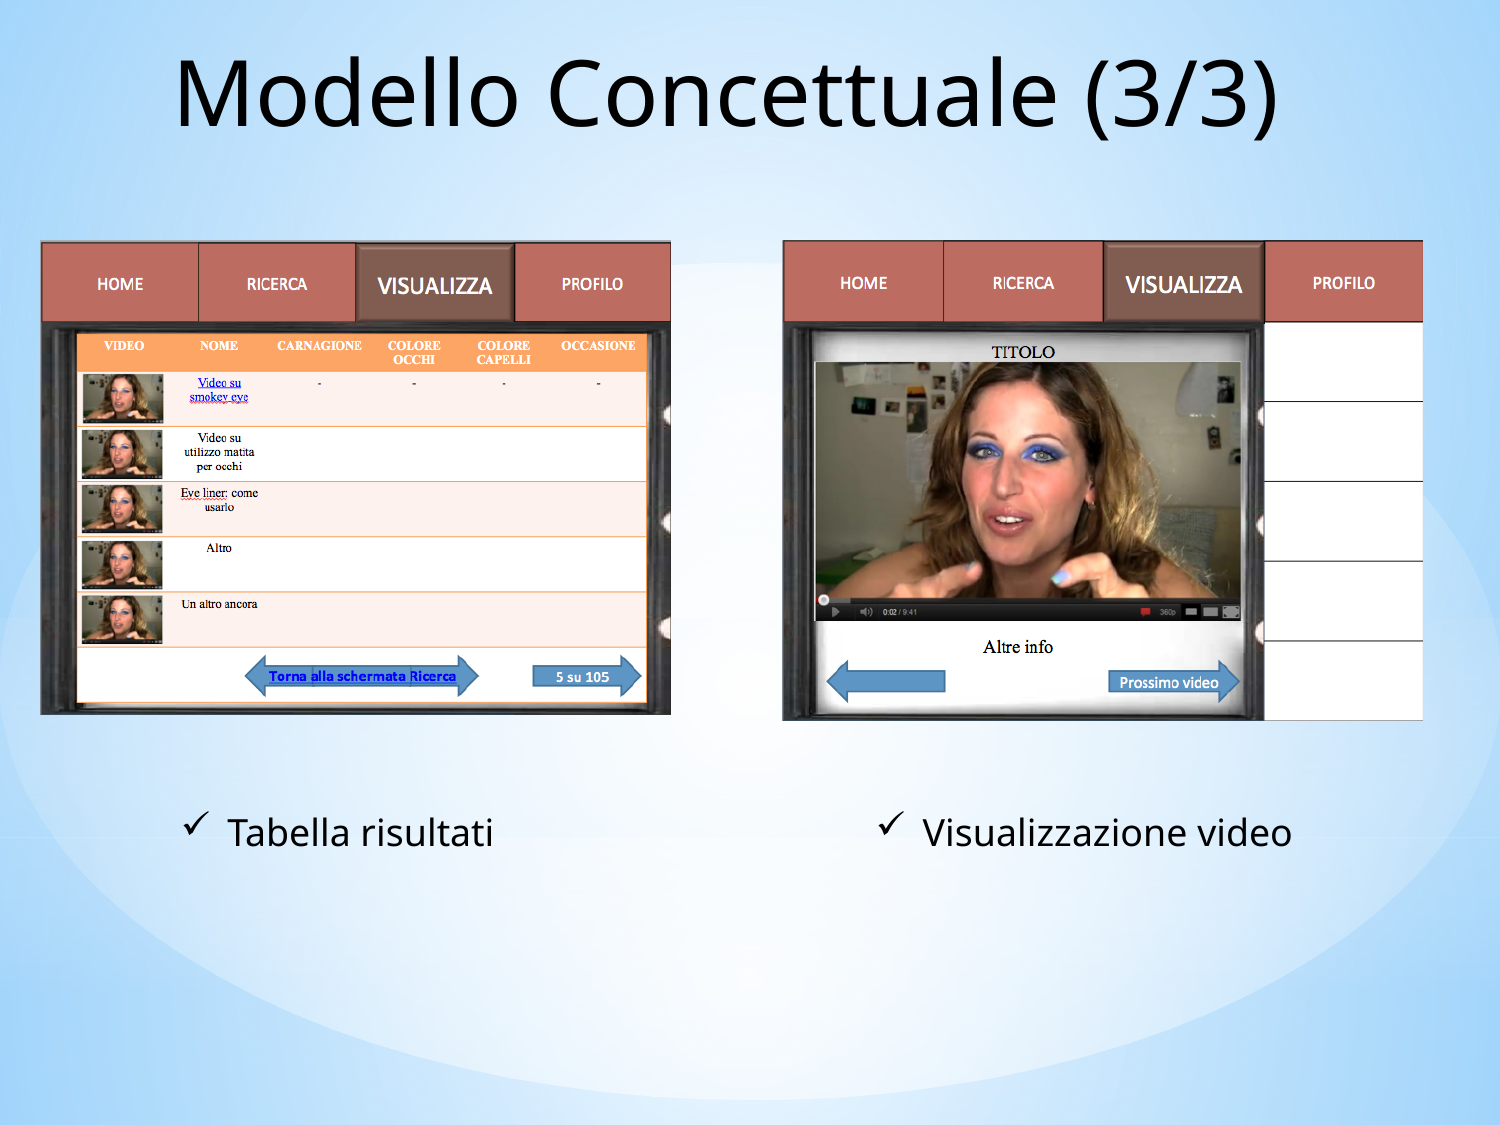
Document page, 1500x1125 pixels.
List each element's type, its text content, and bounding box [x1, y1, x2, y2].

text_box Tabella risultati [165, 801, 717, 861]
picture [40, 239, 672, 715]
text_box Modello Concettuale (3/3) [40, 27, 1412, 153]
picture [781, 239, 1423, 721]
text_box Visualizzazione video [860, 801, 1412, 862]
